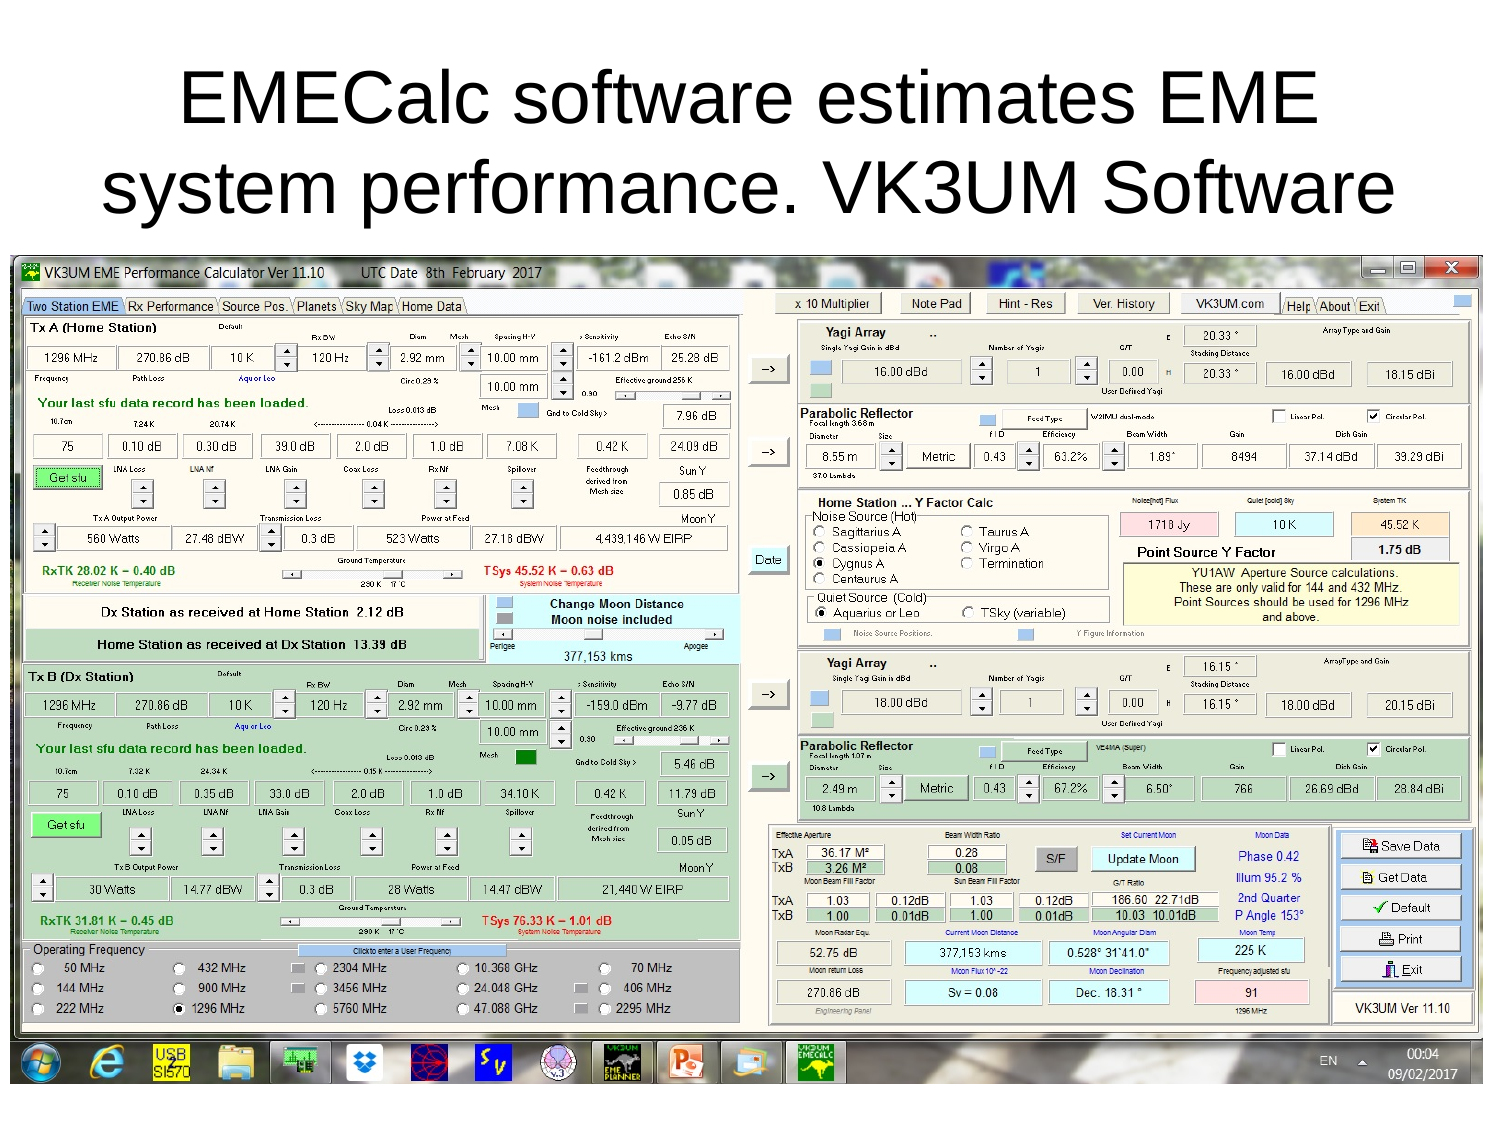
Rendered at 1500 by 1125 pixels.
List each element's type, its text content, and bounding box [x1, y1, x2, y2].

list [10, 255, 1483, 1084]
title EMECalc software estimates EME system performance. VK3UM Software [75, 45, 1425, 233]
